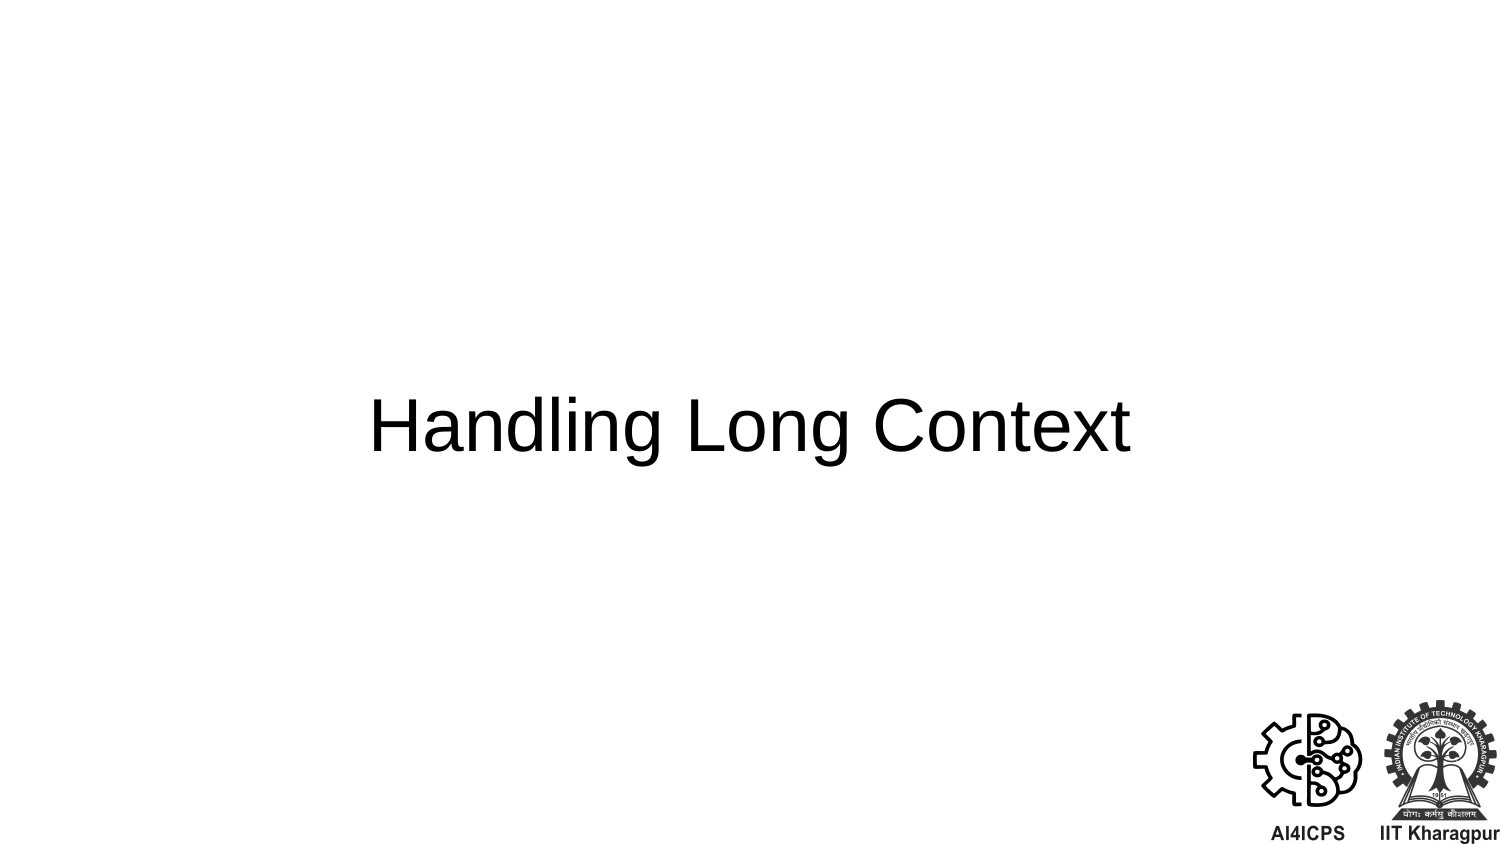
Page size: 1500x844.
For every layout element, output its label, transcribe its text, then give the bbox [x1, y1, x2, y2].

title Handling Long Context [51, 352, 1449, 491]
picture [1253, 700, 1500, 844]
